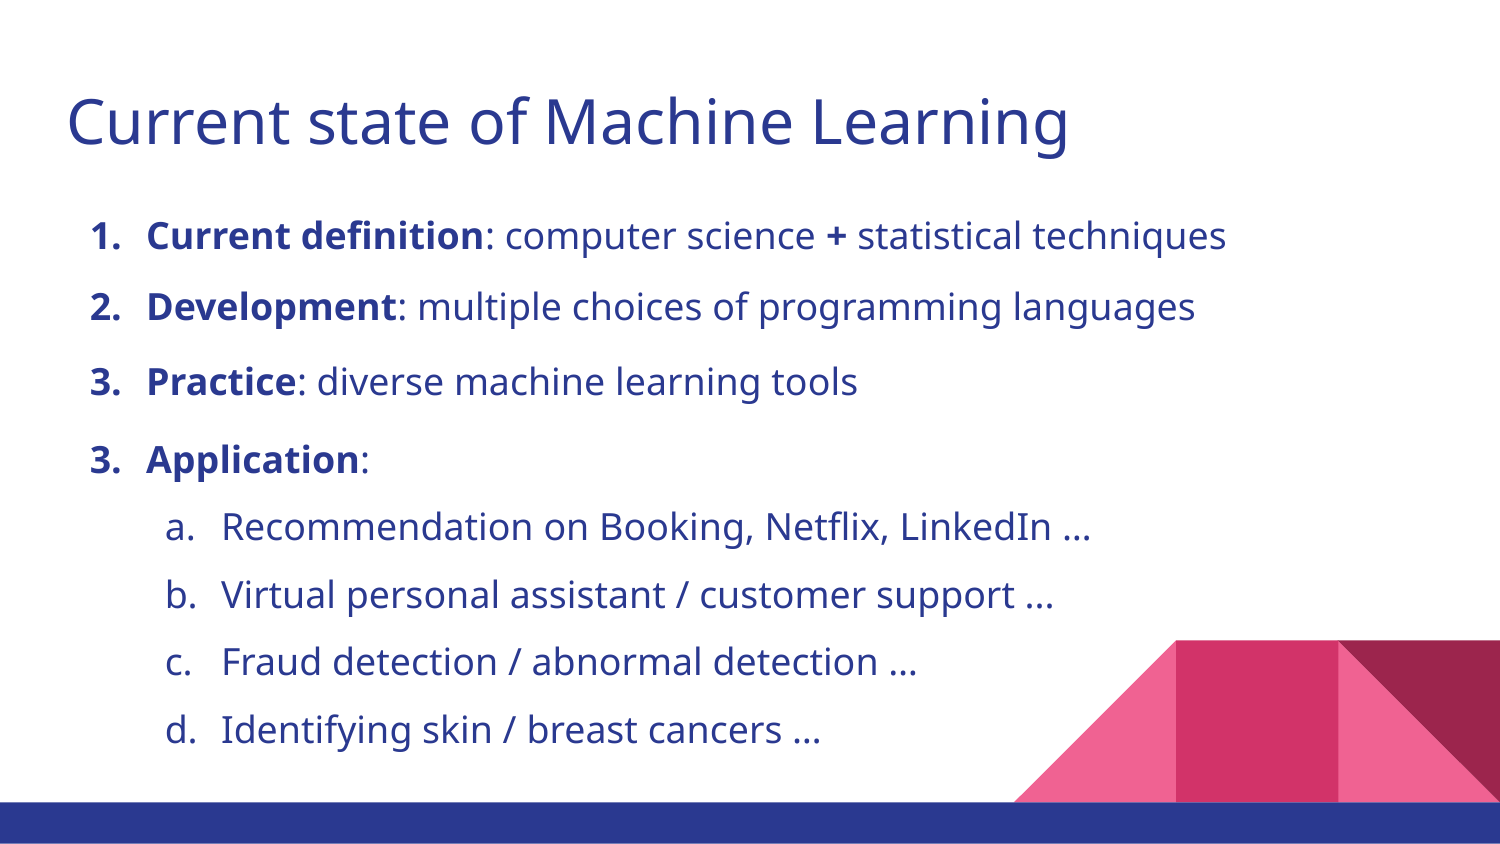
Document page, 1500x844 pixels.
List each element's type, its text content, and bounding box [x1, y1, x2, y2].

title Current state of Machine Learning [51, 67, 1449, 167]
title Development: multiple choices of programming languages [56, 245, 1404, 320]
title Practice: diverse machine learning tools [56, 320, 1404, 396]
title Current definition: computer science + statistical techniques [56, 174, 1404, 245]
title Application: Recommendation on Booking, Netflix, LinkedIn … Virtual personal assistant / customer support ... Fraud detection / abnormal detection … Identifying skin / breast cancers … [56, 398, 1404, 747]
